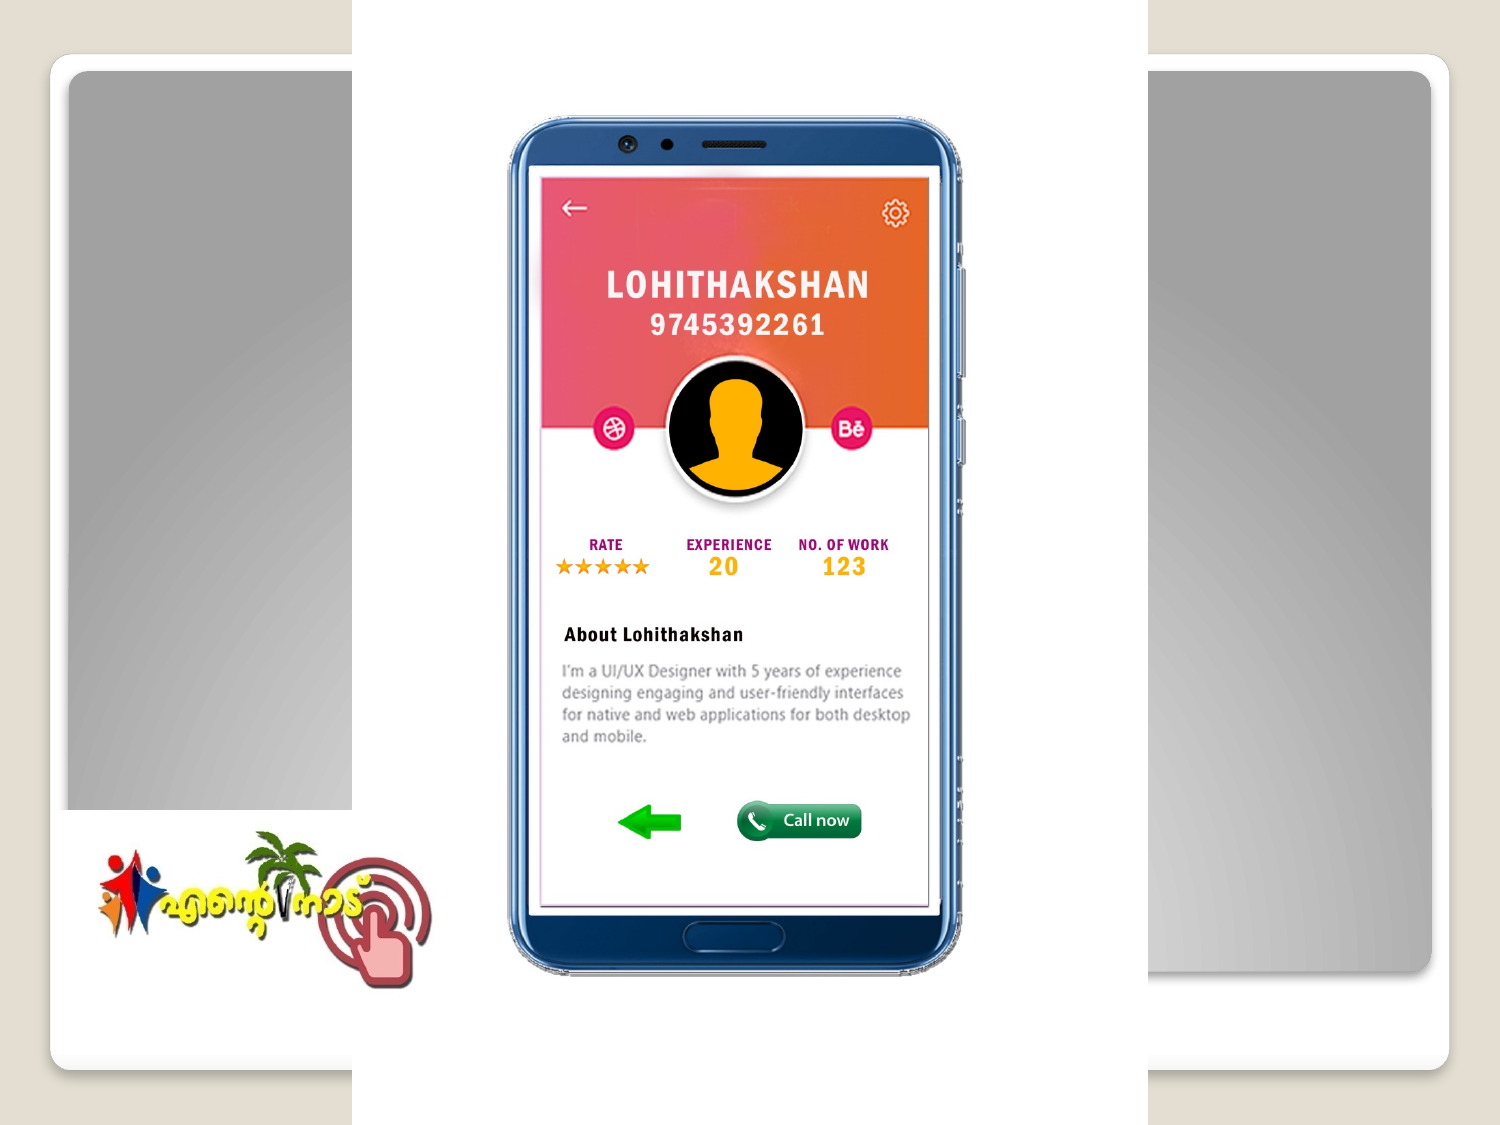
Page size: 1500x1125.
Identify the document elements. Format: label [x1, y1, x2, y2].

picture [52, 0, 1148, 1125]
